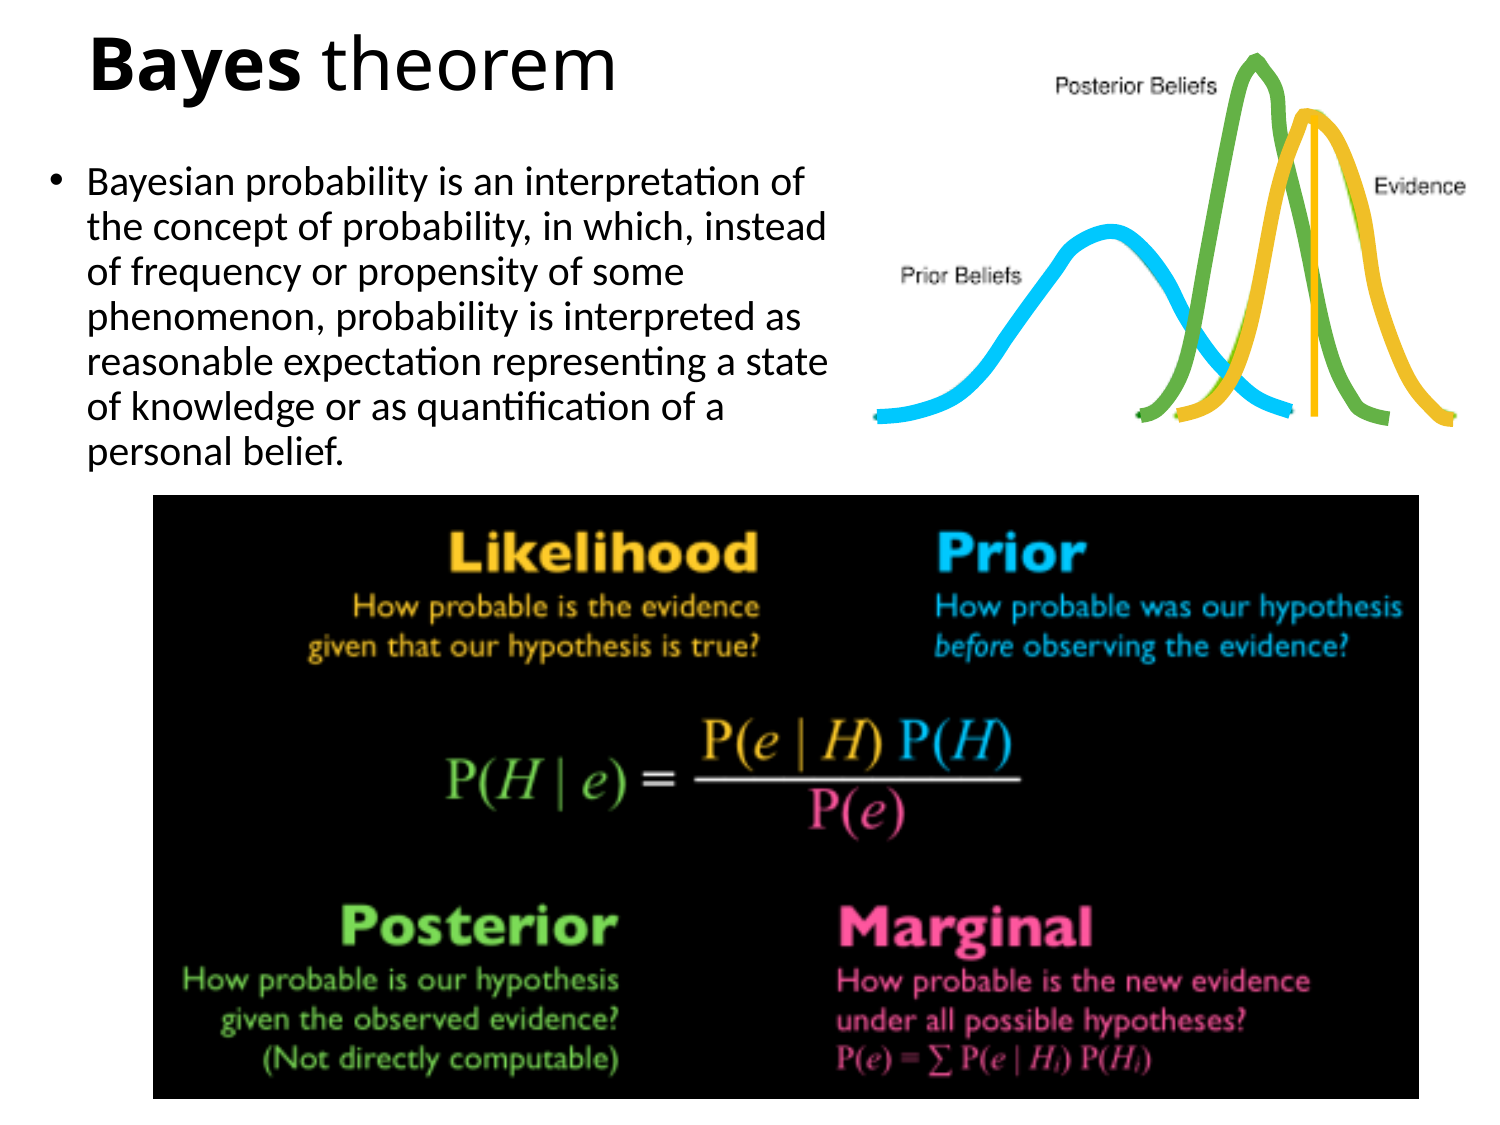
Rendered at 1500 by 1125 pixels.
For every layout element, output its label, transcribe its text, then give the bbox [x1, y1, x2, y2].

title Bayes theorem [72, 19, 1500, 114]
picture [153, 495, 1419, 1099]
picture [854, 47, 1477, 434]
list Bayesian probability is an interpretation of the concept of probability, in which, instead of frequency or propensity of some phenomenon, probability is interpreted as reasonable expectation representing a state of knowledge or as quantification of a personal belief. [34, 152, 854, 400]
